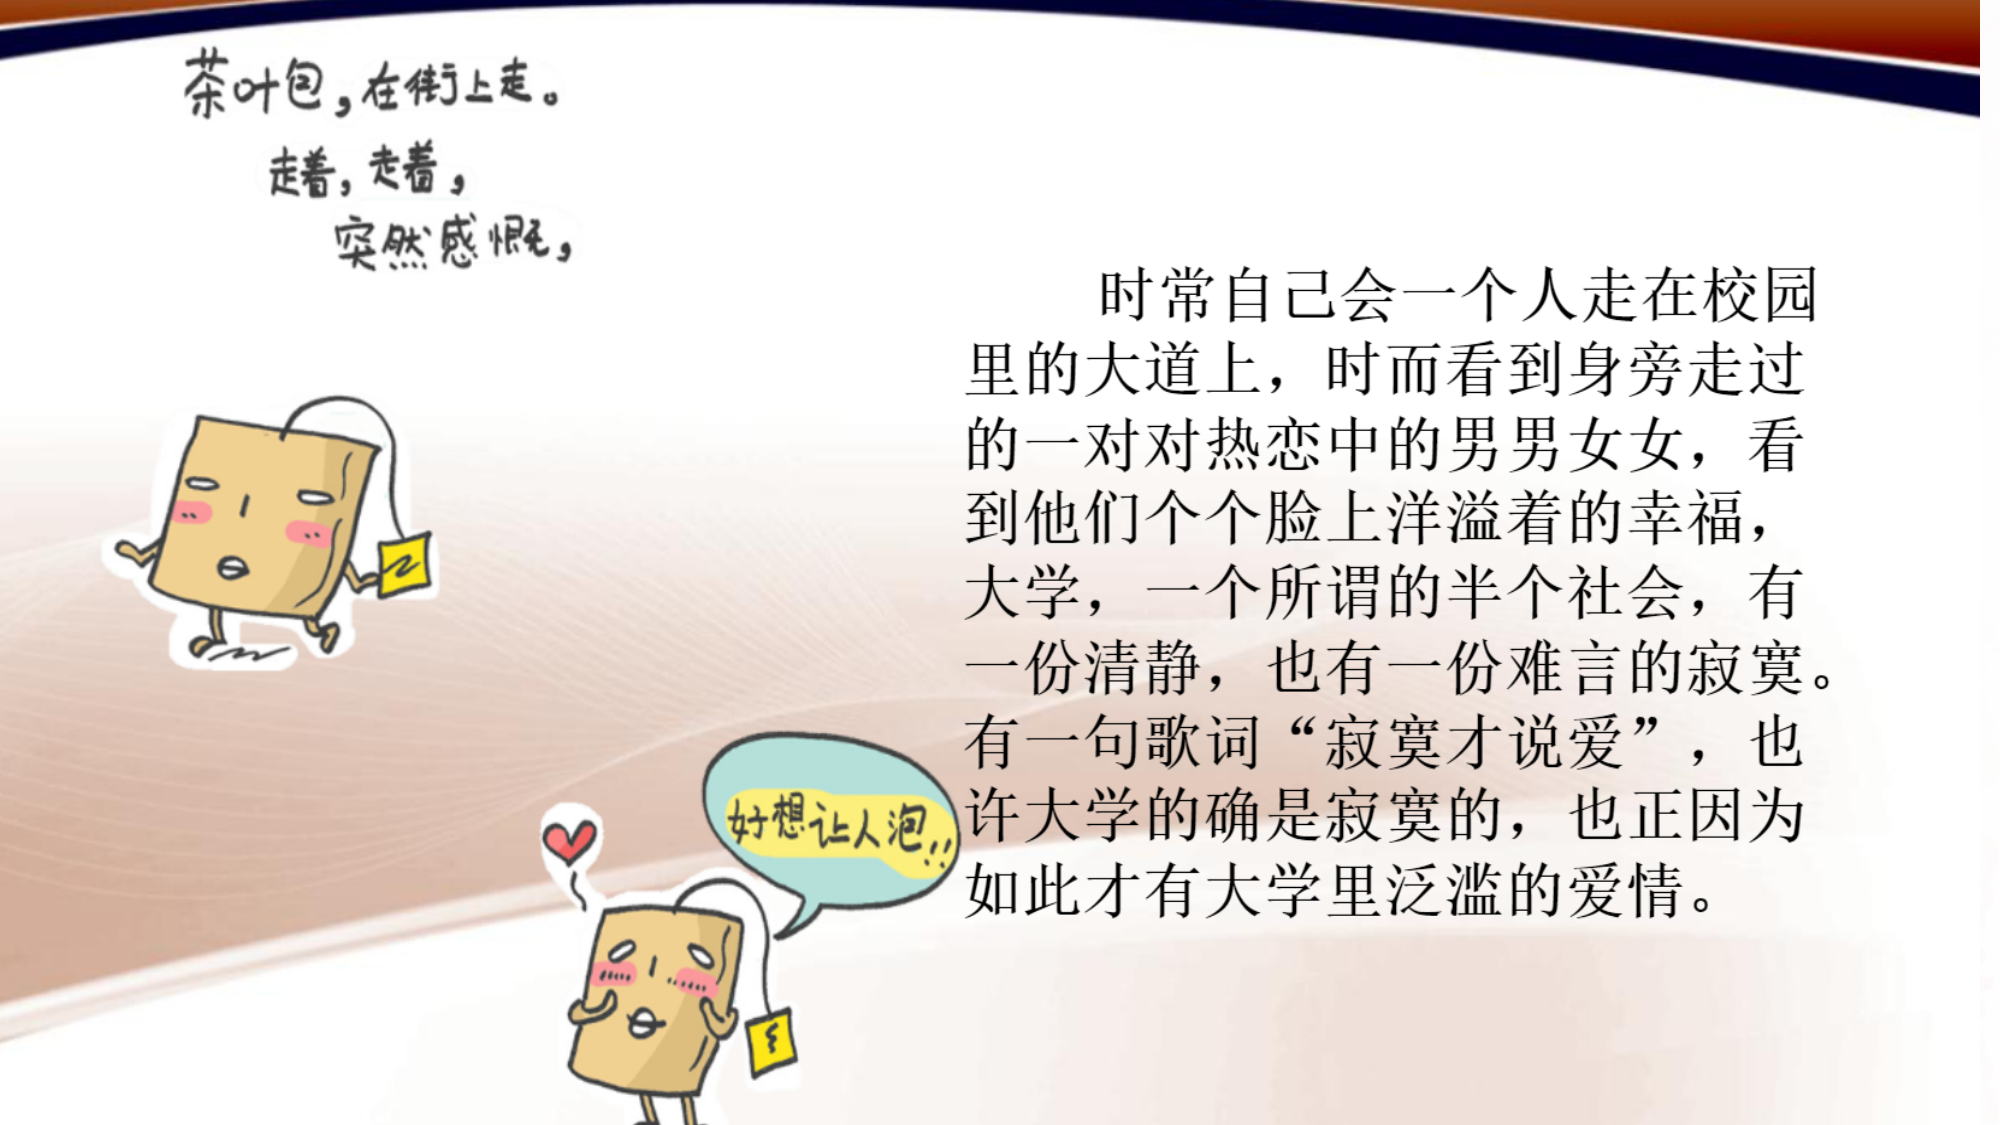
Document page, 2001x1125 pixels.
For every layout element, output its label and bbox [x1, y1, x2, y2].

list [0, 0, 1980, 1125]
